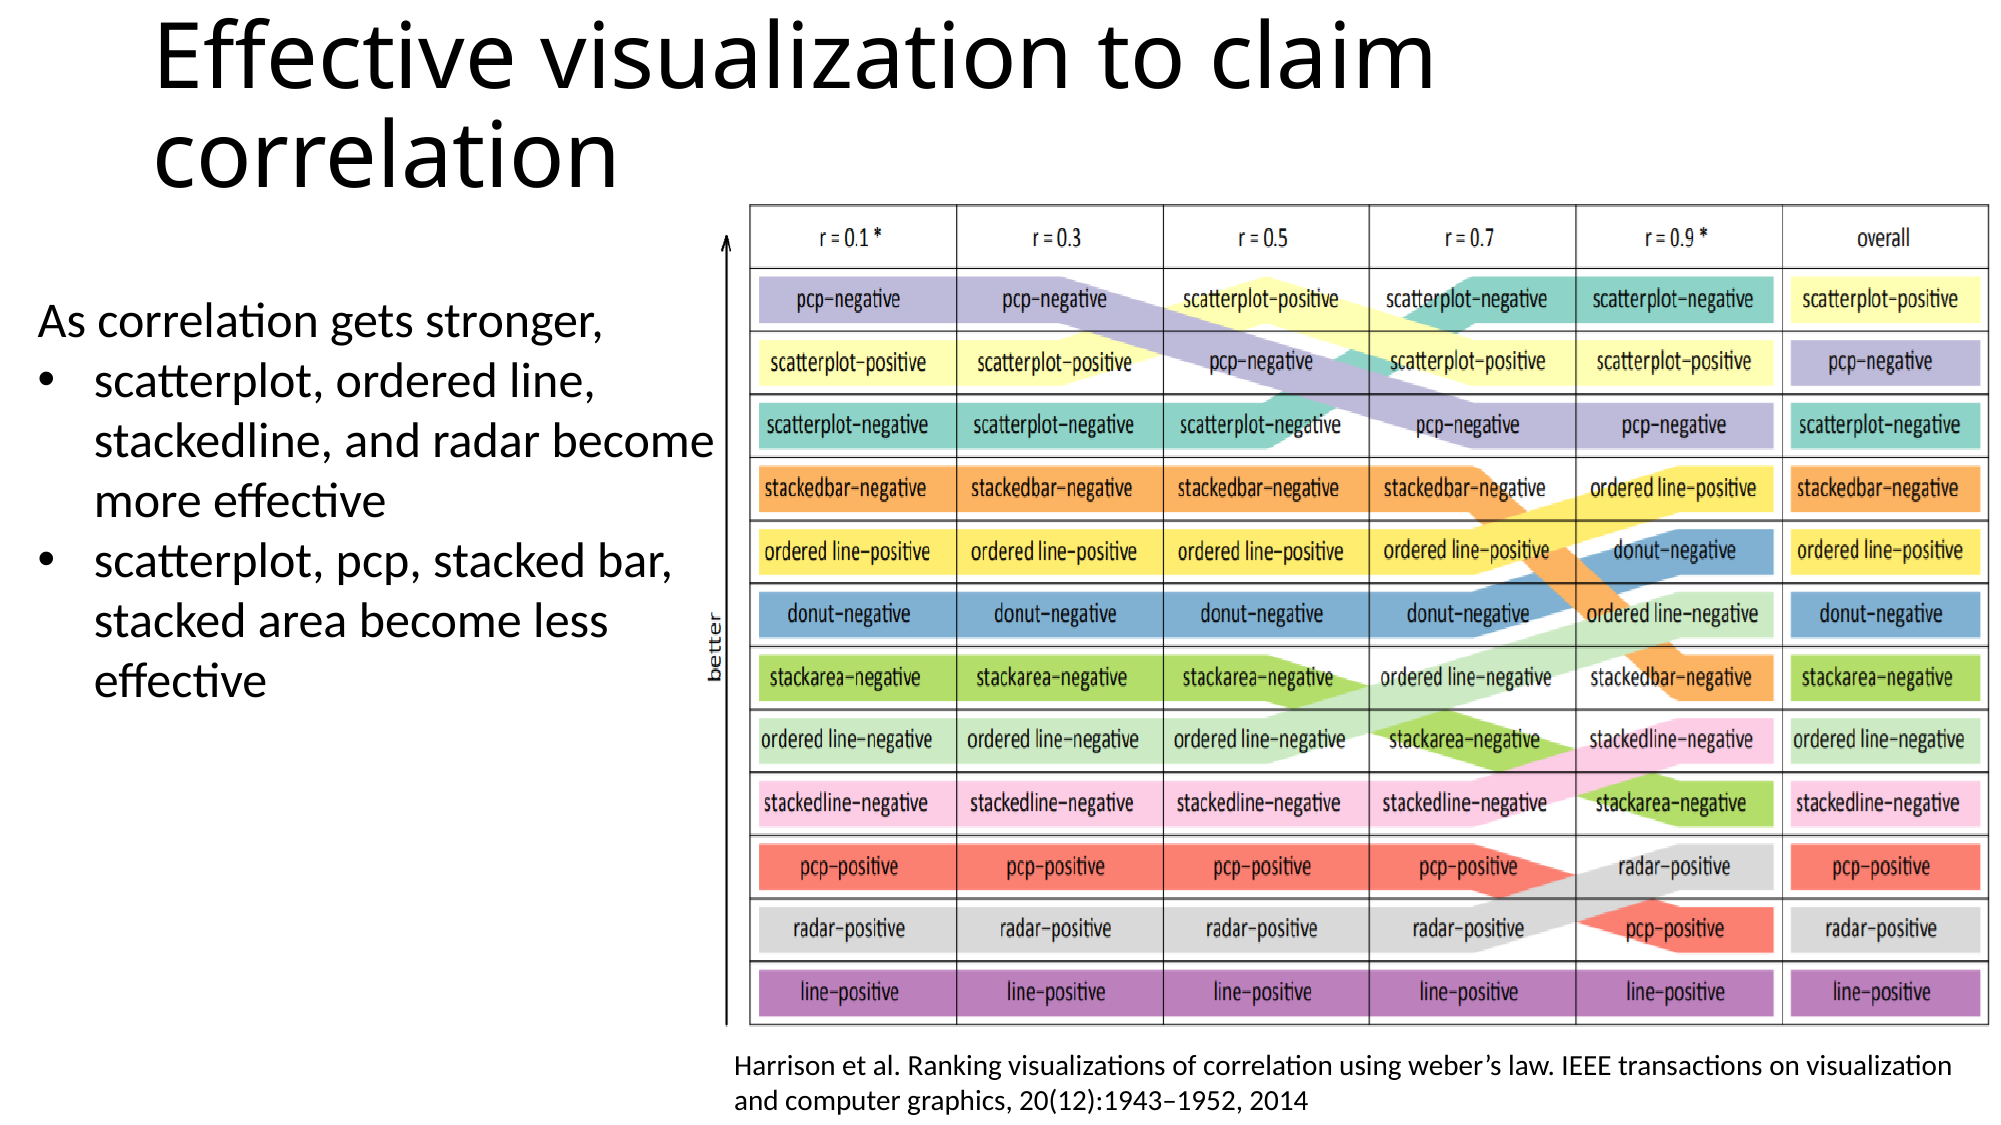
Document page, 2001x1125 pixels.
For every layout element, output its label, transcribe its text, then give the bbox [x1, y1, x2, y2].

text_box As correlation gets stronger, scatterplot, ordered line, stackedline, and radar become more effective scatterplot, pcp, stacked bar, stacked area become less effective [22, 280, 693, 716]
picture [693, 189, 2000, 1040]
text_box Harrison et al. Ranking visualizations of correlation using weber’s law. IEEE transactions on visualization and computer graphics, 20(12):1943–1952, 2014 [719, 1040, 2000, 1124]
title Effective visualization to claim correlation [137, 0, 1863, 218]
